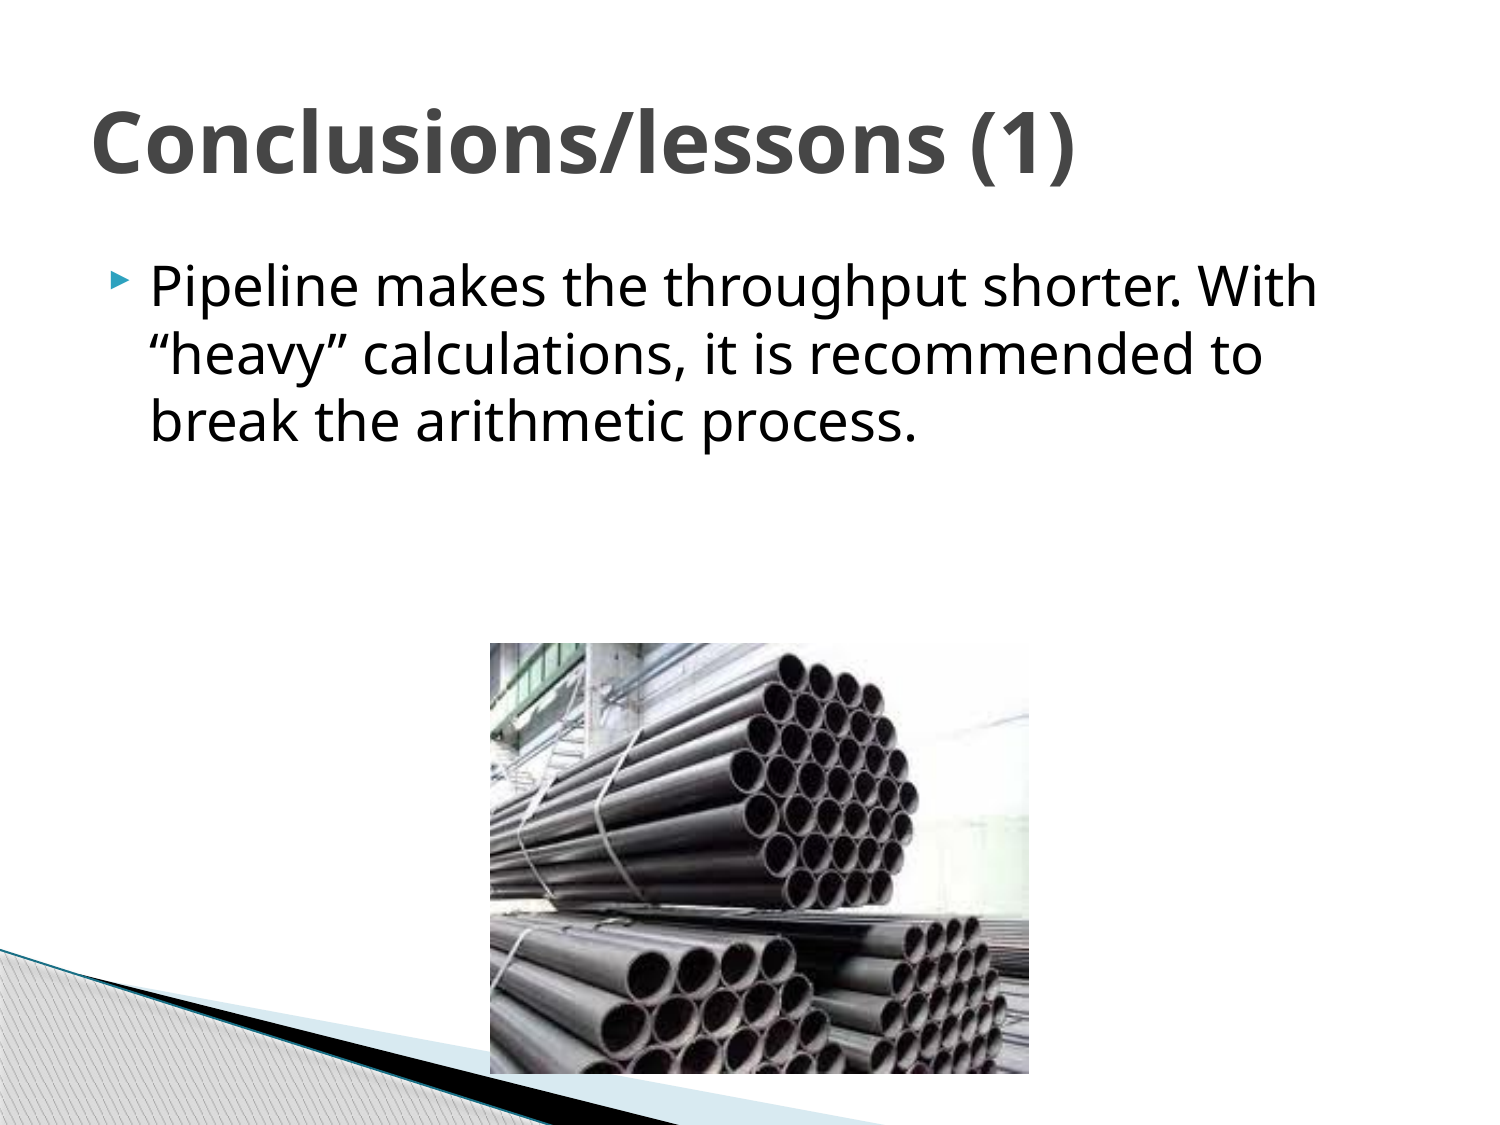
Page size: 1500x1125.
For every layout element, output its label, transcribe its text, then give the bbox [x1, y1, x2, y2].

list Pipeline makes the throughput shorter. With “heavy” calculations, it is recommended to break the arithmetic process. [75, 243, 1425, 986]
title Conclusions/lessons (1) [75, 45, 1425, 233]
picture [489, 643, 1030, 1074]
